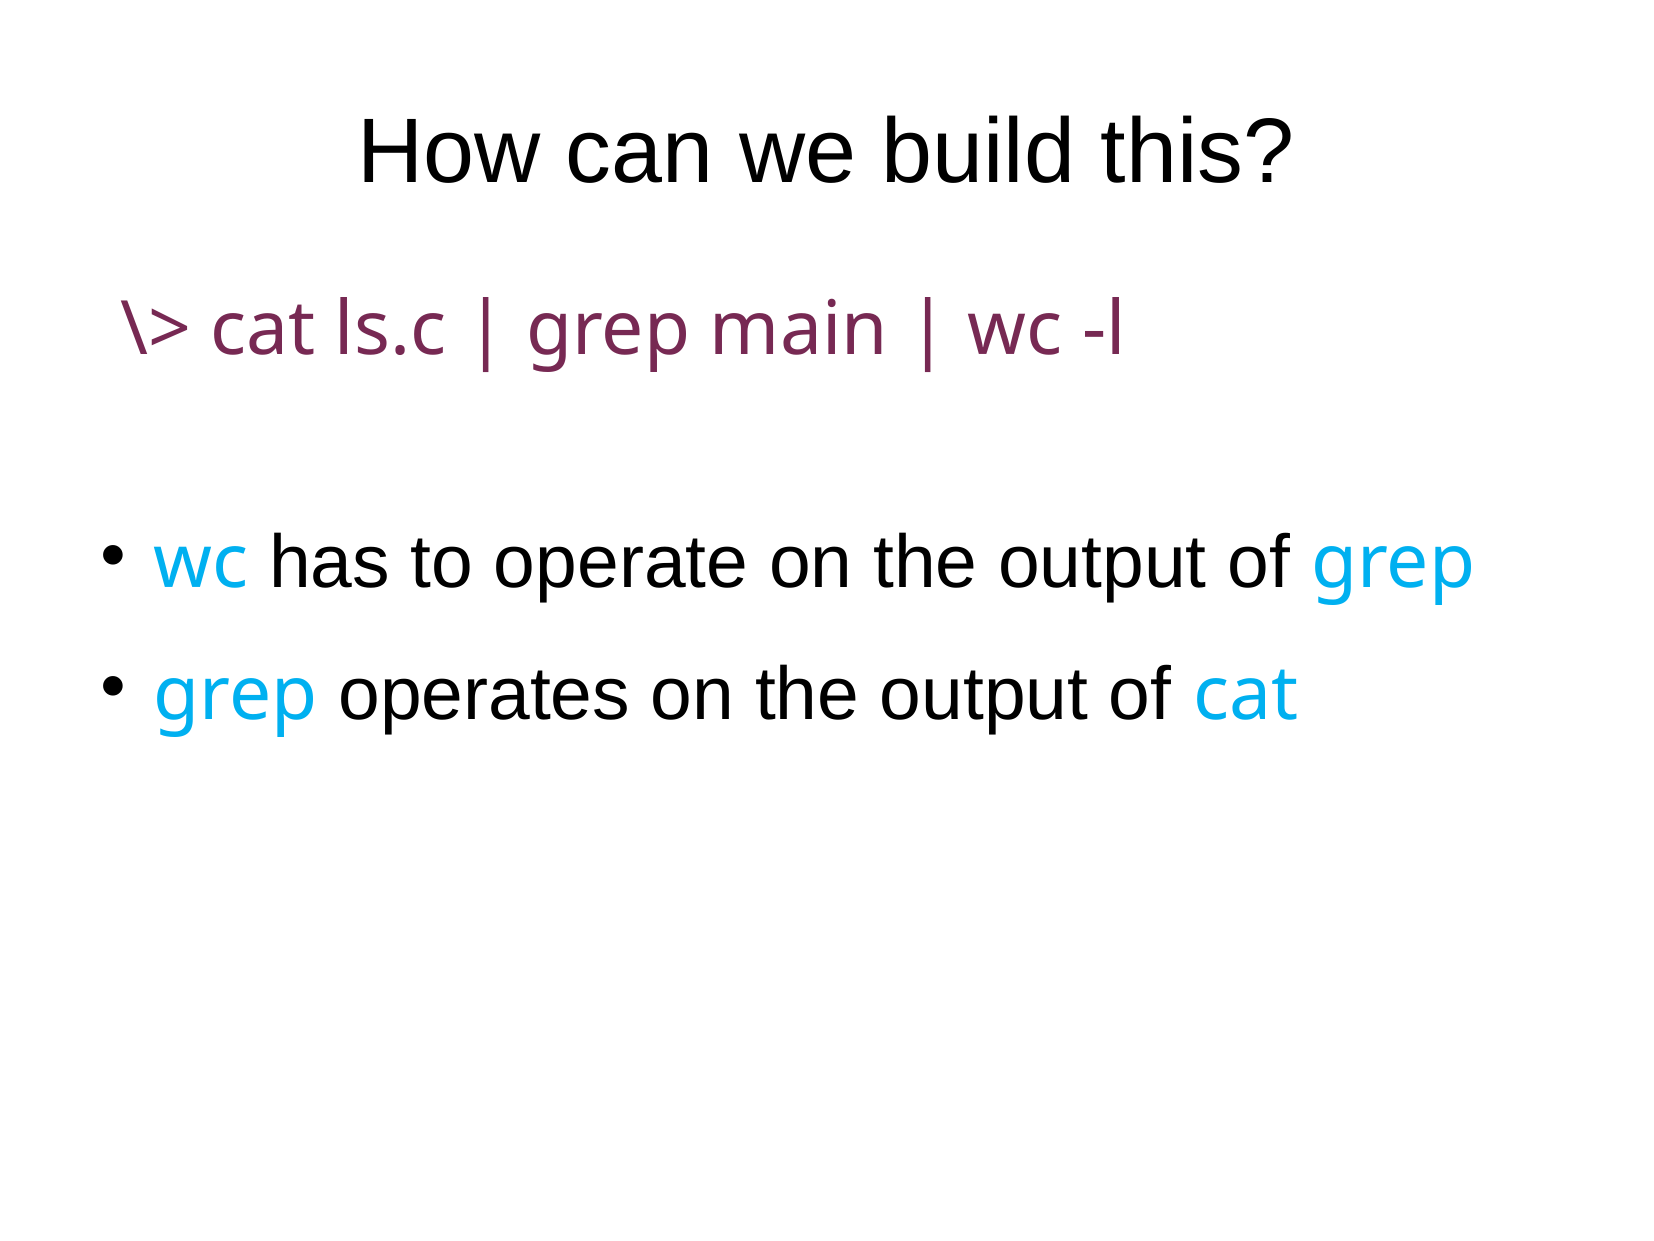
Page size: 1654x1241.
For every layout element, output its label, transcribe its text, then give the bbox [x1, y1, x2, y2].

title How can we build this? [82, 49, 1571, 257]
list \> cat ls.c | grep main | wc -l wc has to operate on the output of grep grep operates on the output of cat [82, 290, 1571, 975]
